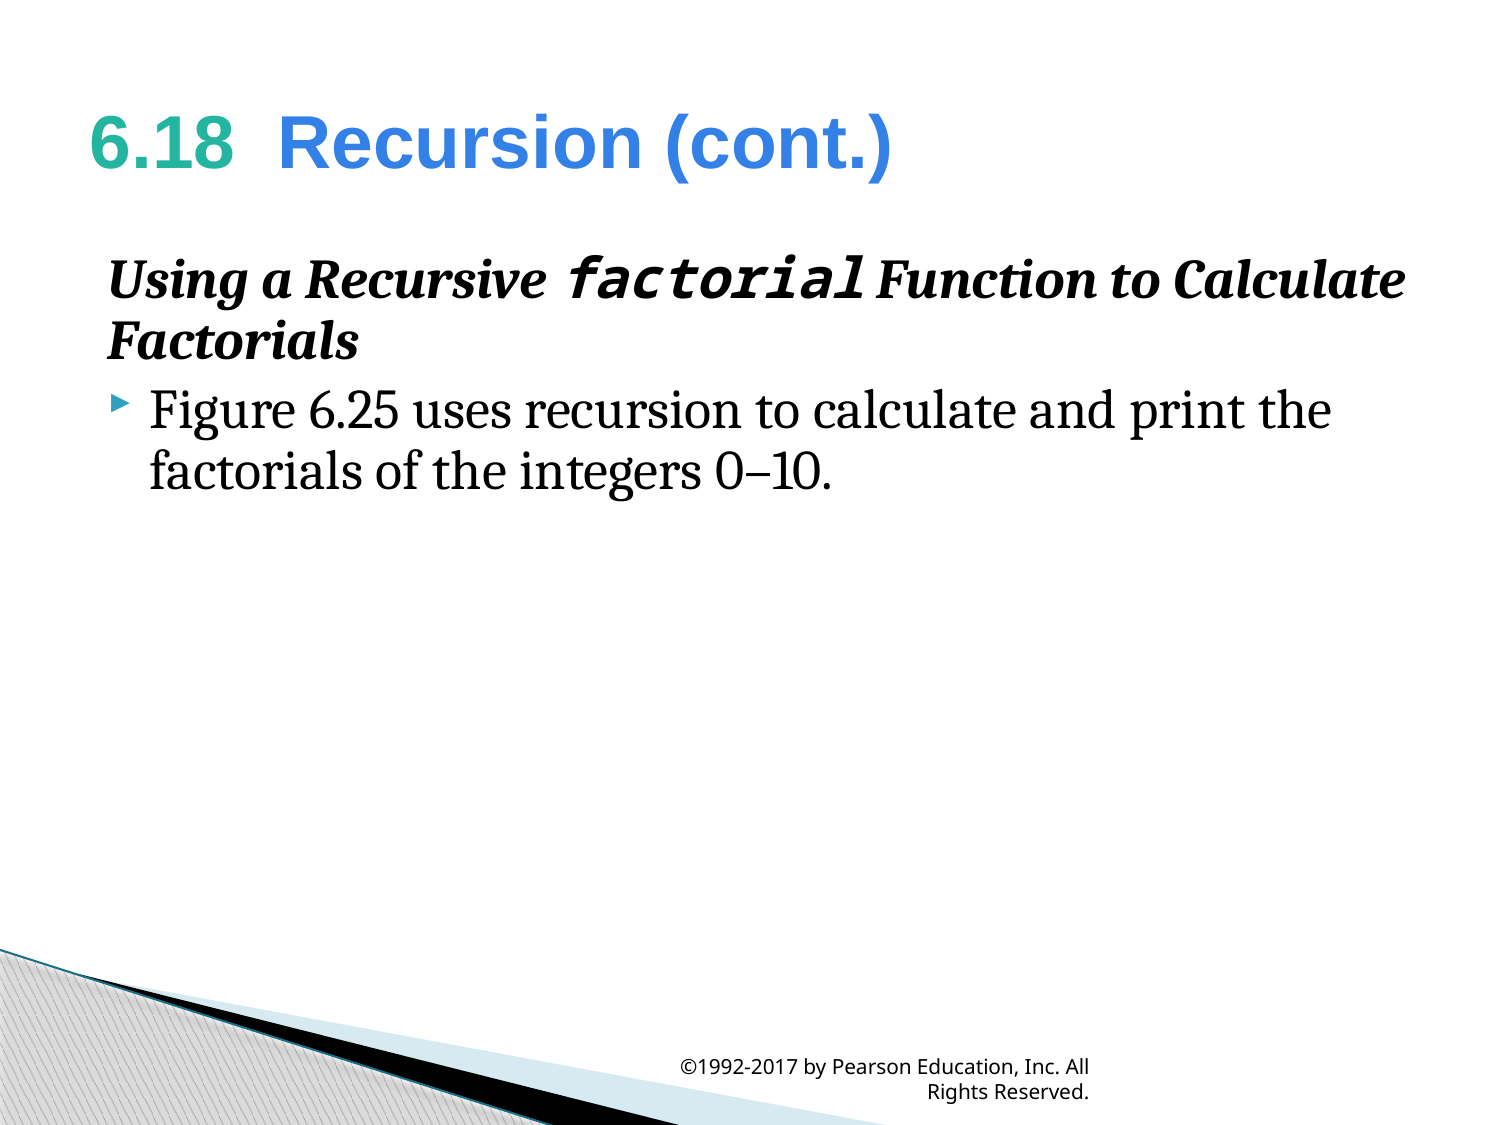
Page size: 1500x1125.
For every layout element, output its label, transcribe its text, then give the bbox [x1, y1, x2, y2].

list Using a Recursive factorial Function to Calculate Factorials Figure 6.25 uses recursion to calculate and print the factorials of the integers 0–10. [75, 242, 1425, 986]
title 6.18 Recursion (cont.) [75, 45, 1425, 233]
footer ©1992-2017 by Pearson Education, Inc. All Rights Reserved. [650, 1051, 1105, 1112]
